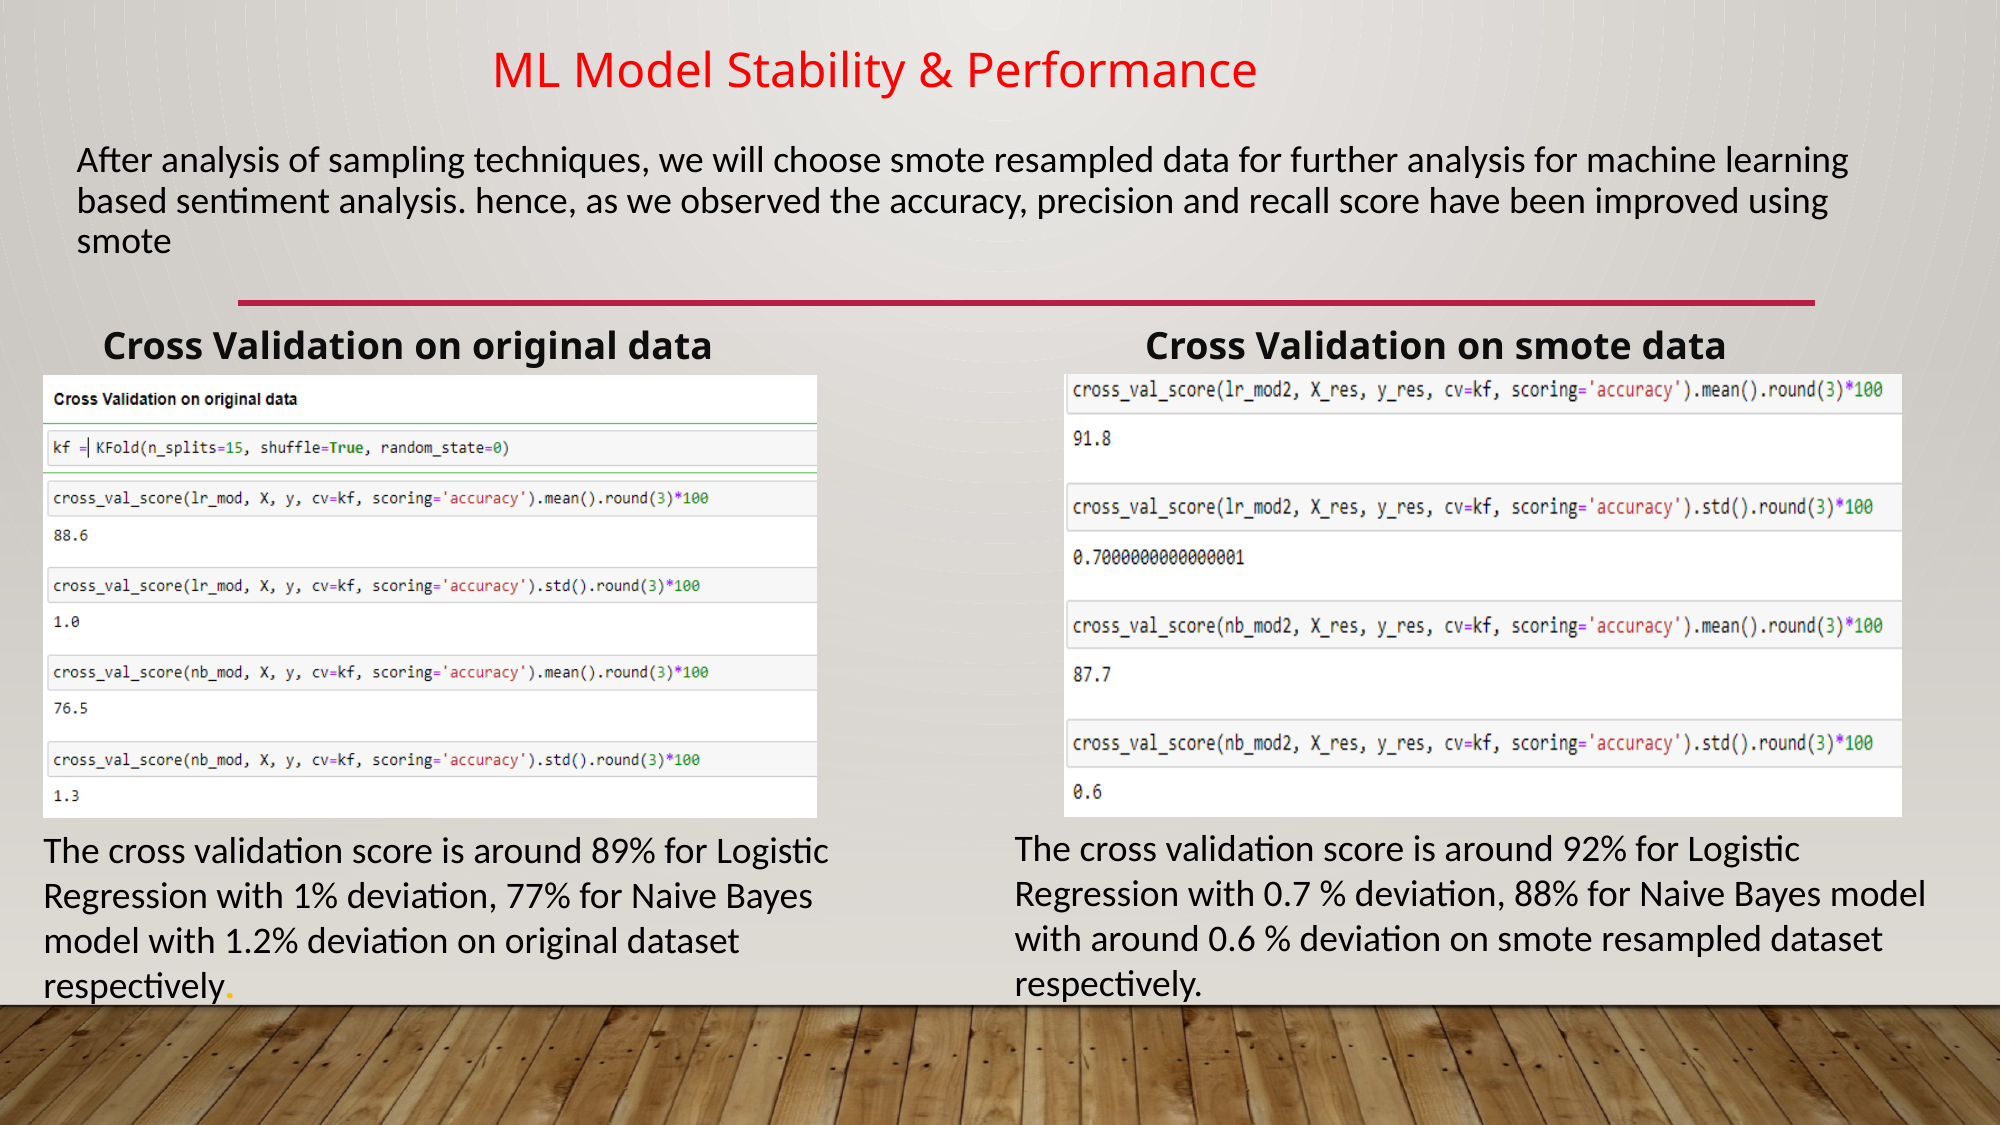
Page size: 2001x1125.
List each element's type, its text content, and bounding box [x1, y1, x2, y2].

picture [43, 375, 817, 818]
picture [1064, 374, 1902, 818]
text_box The cross validation score is around 89% for Logistic Regression with 1% deviation, 77% for Naive Bayes model with 1.2% deviation on original dataset respectively. [28, 818, 913, 1014]
title After analysis of sampling techniques, we will choose smote resampled data for further analysis for machine learning based sentiment analysis. hence, as we observed the accuracy, precision and recall score have been improved using smote [61, 133, 1902, 351]
text_box The cross validation score is around 92% for Logistic Regression with 0.7 % deviation, 88% for Naive Bayes model with around 0.6 % deviation on smote resampled dataset respectively. [999, 816, 1989, 1012]
text_box Cross Validation on original data [87, 314, 729, 374]
picture [0, 1005, 2000, 1125]
text_box ML Model Stability & Performance [477, 32, 1275, 105]
text_box Cross Validation on smote data [1130, 314, 1743, 374]
